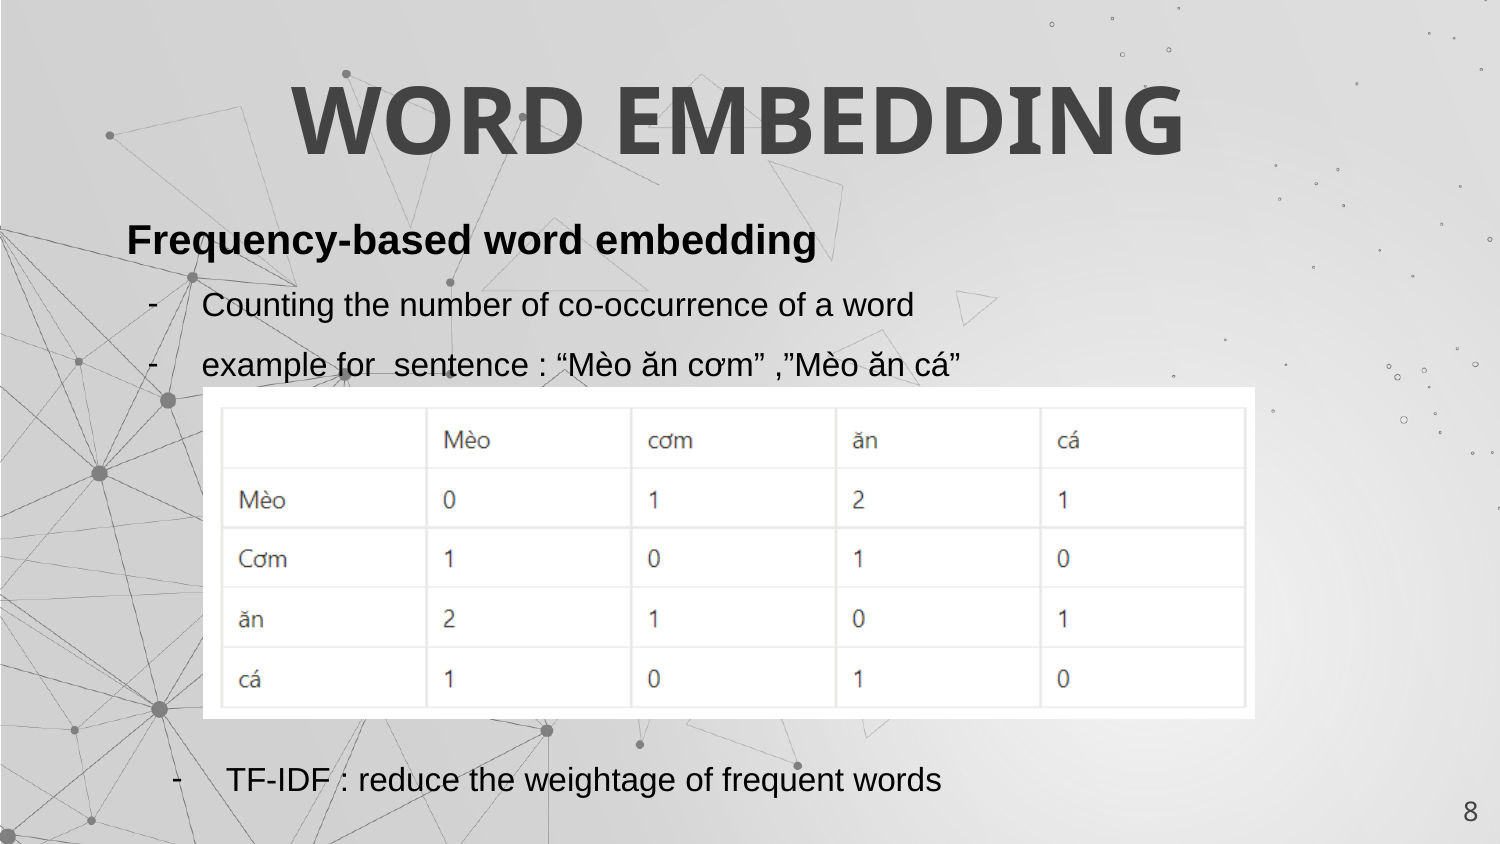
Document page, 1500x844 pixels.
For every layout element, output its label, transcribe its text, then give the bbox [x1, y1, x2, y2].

picture [0, 0, 1500, 844]
title WORD EMBEDDING [111, 49, 1369, 173]
text_box Frequency-based word embedding Counting the number of co-occurrence of a word example for sentence : “Mèo ăn cơm” ,”Mèo ăn cá” [111, 173, 1389, 398]
slide_number ‹#› [1403, 779, 1494, 844]
text_box TF-IDF : reduce the weightage of frequent words [135, 742, 1124, 813]
